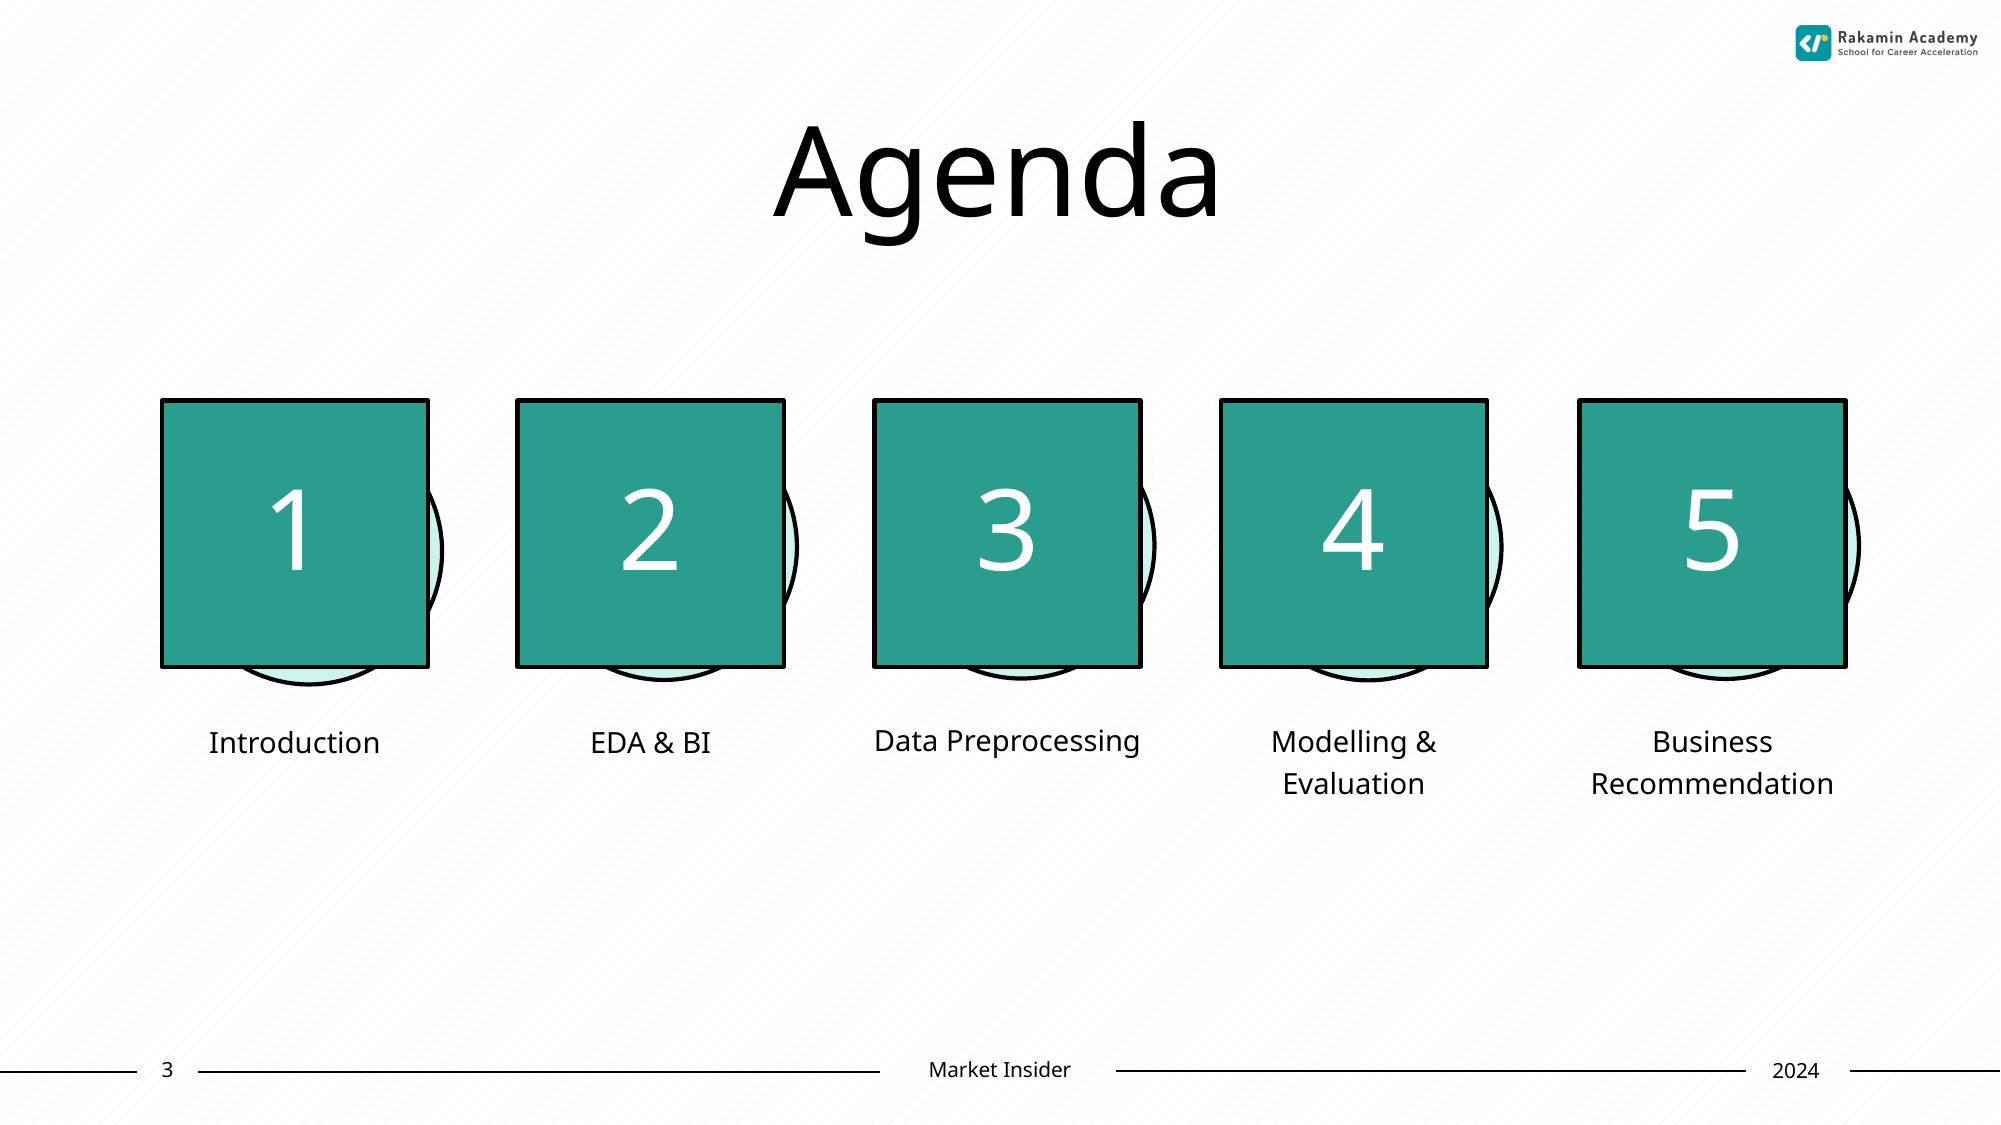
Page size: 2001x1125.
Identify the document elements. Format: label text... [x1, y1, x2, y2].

list 1 [160, 398, 430, 669]
slide_number 3 [137, 1050, 198, 1091]
list Business Recommendation [1552, 708, 1873, 813]
list 3 [872, 398, 1143, 669]
title Agenda [187, 83, 1813, 251]
list 2 [515, 398, 786, 669]
footer Market Insider [879, 1050, 1120, 1091]
list 4 [1219, 398, 1489, 669]
list Introduction [135, 709, 455, 813]
list Data Preprocessing [847, 707, 1168, 812]
list EDA & BI [490, 709, 811, 814]
slide_number 2024 [1743, 1050, 1849, 1091]
picture [1782, 0, 1991, 87]
list Modelling & Evaluation [1194, 708, 1514, 813]
list 5 [1577, 398, 1848, 669]
